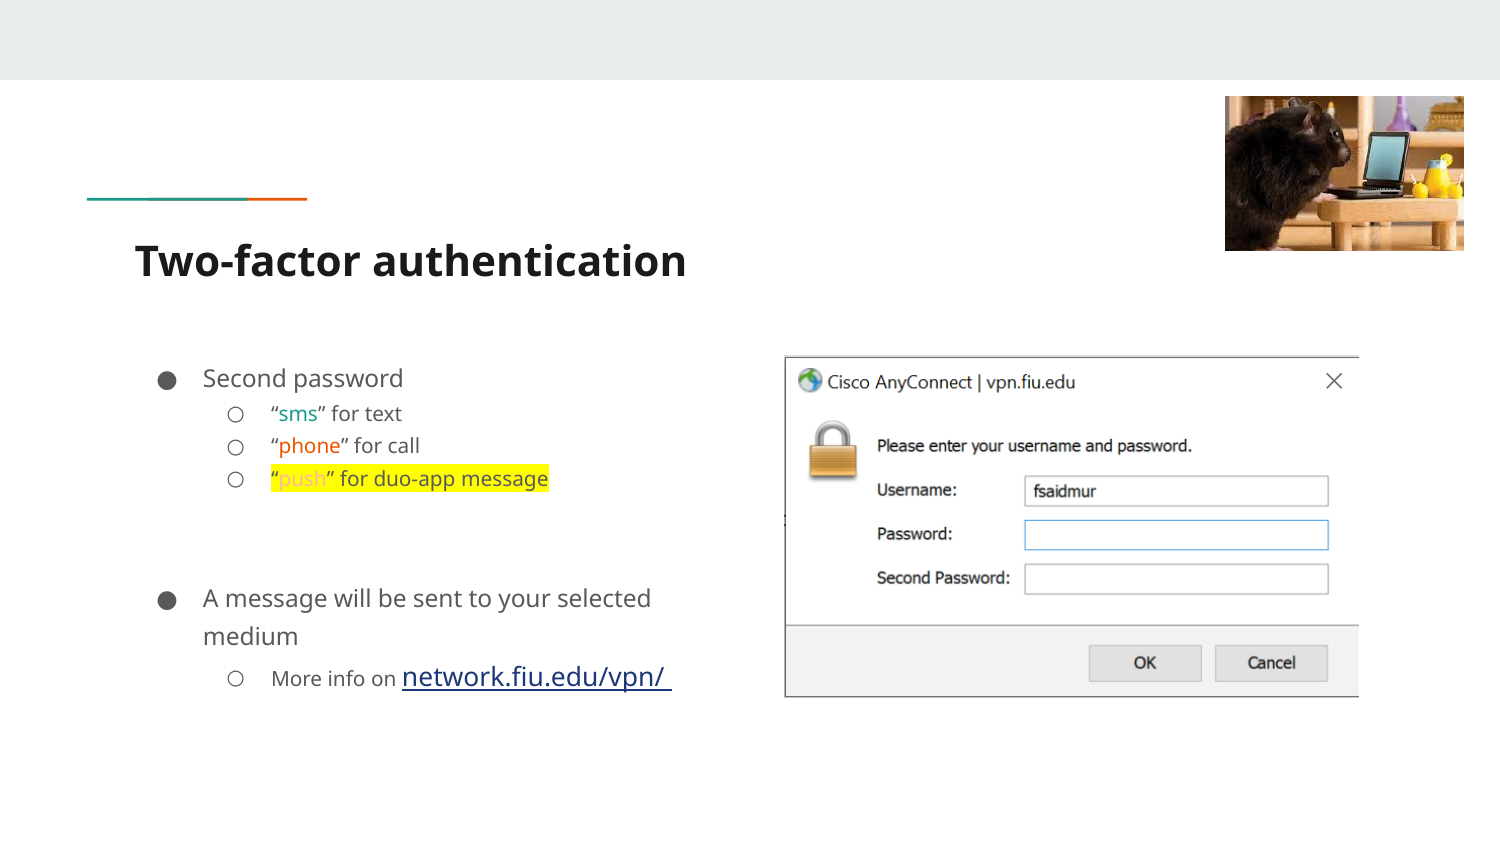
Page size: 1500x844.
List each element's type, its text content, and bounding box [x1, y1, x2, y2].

title Two-factor authentication [119, 216, 1381, 305]
list Second password “sms” for text “phone” for call “push” for duo-app message A message will be sent to your selected medium More info on network.fiu.edu/vpn/ [119, 341, 739, 712]
picture [1225, 96, 1464, 251]
picture [784, 354, 1359, 698]
